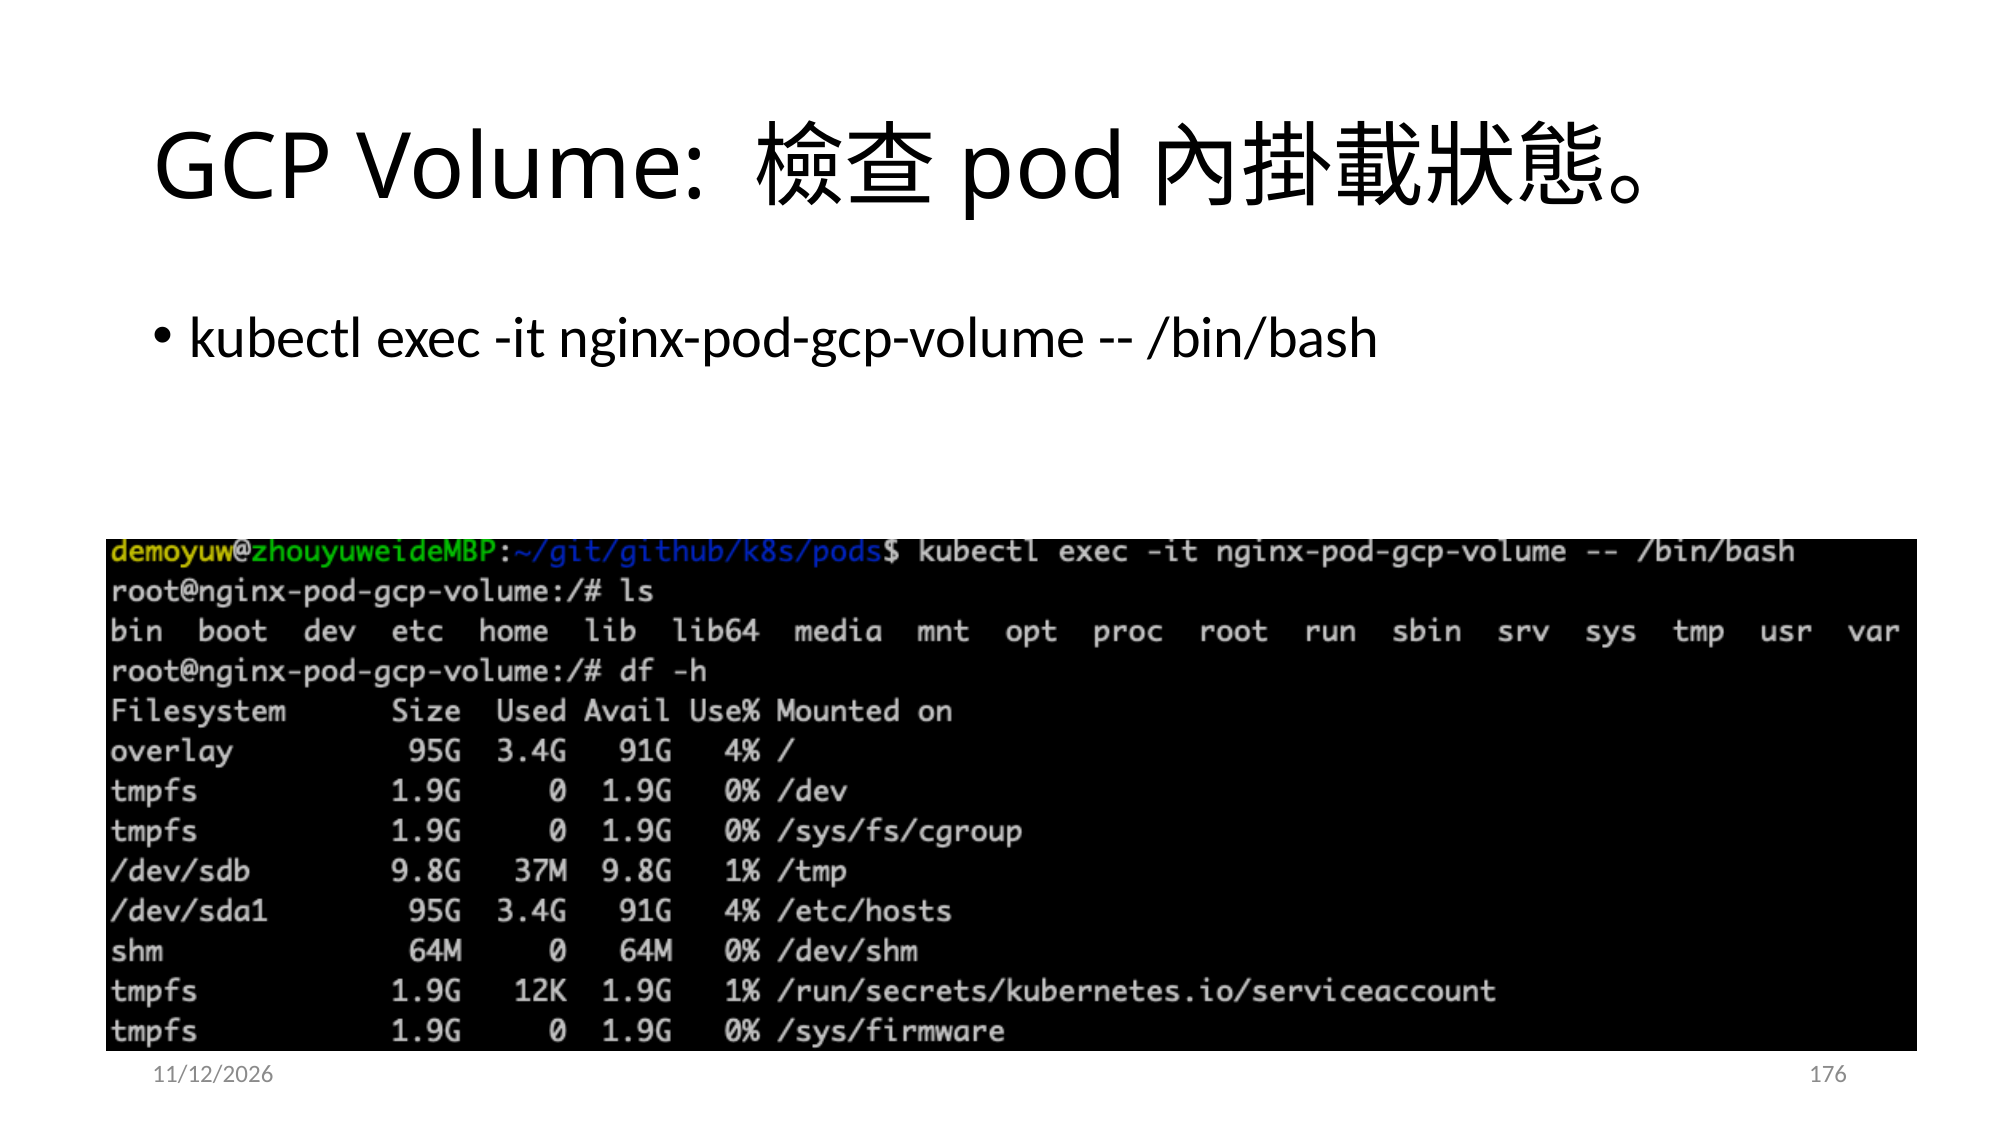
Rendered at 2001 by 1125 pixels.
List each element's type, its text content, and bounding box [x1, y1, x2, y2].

slide_number 176 [1412, 1051, 1863, 1103]
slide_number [137, 1051, 588, 1103]
title GCP Volume: 檢查pod內掛載狀態。 [137, 59, 1863, 278]
picture [105, 539, 1917, 1051]
list kubectl exec -it nginx-pod-gcp-volume -- /bin/bash [137, 299, 1863, 539]
